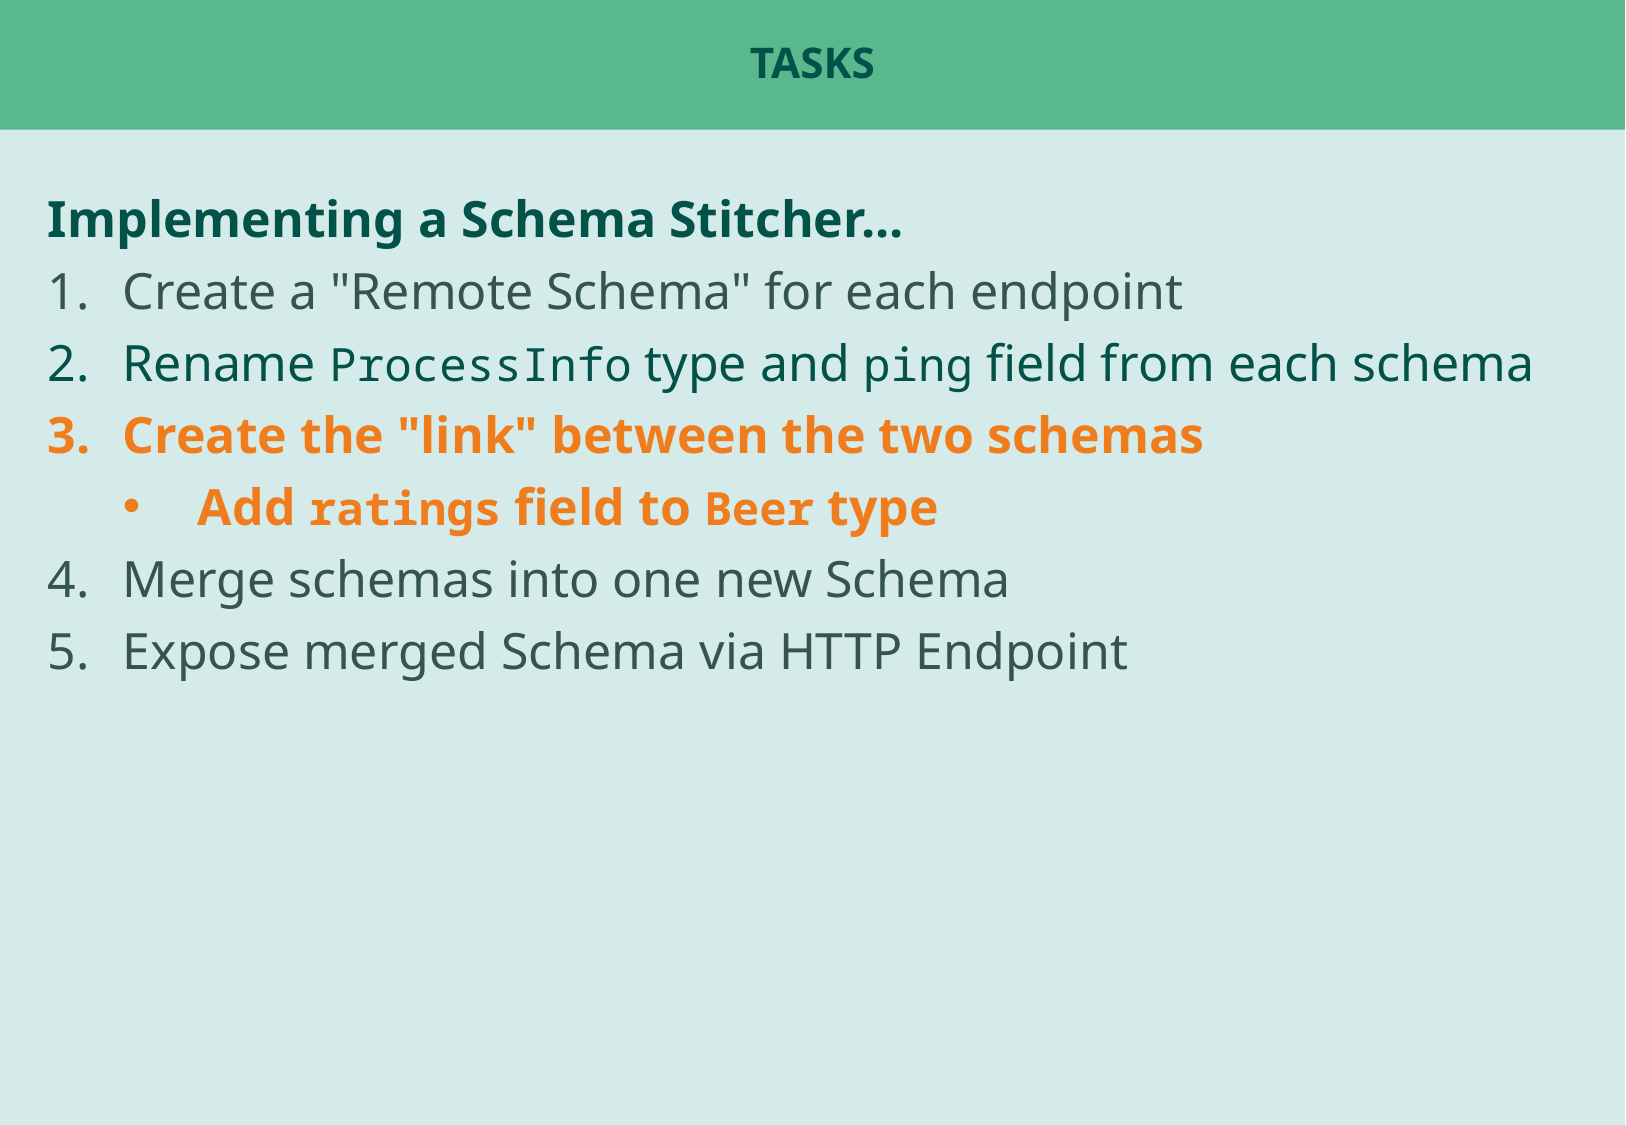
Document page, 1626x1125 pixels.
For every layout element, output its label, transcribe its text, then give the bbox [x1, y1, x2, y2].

text_box Implementing a Schema Stitcher... Create a "Remote Schema" for each endpoint Rename ProcessInfo type and ping field from each schema Create the "link" between the two schemas Add ratings field to Beer type Merge schemas into one new Schema Expose merged Schema via HTTP Endpoint [33, 168, 1592, 687]
title Tasks [0, 0, 1625, 130]
